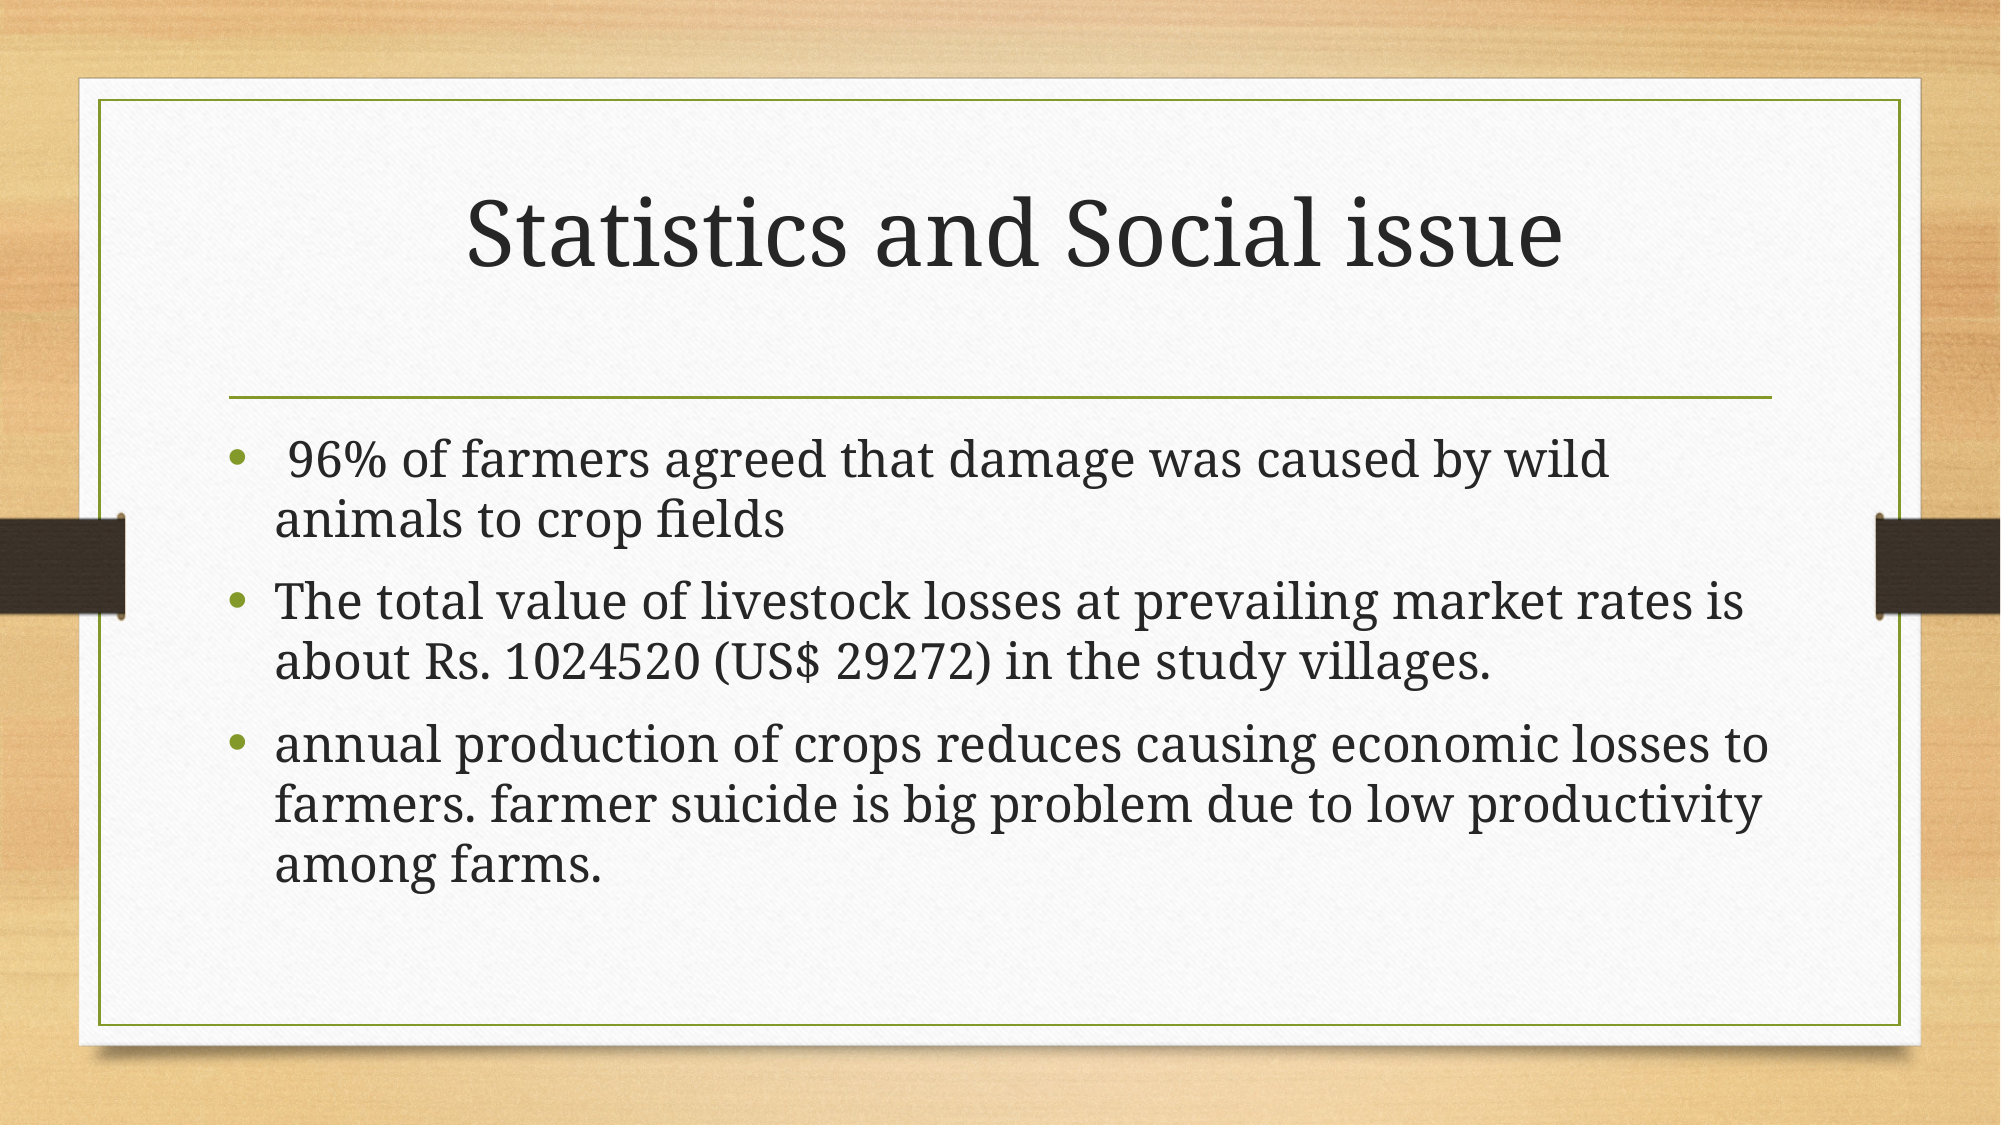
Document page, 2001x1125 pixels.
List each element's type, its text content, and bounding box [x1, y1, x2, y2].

title Statistics and Social issue [212, 147, 1820, 312]
list 96% of farmers agreed that damage was caused by wild animals to crop fields The total value of livestock losses at prevailing market rates is about Rs. 1024520 (US$ 29272) in the study villages. annual production of crops reduces causing economic losses to farmers. farmer suicide is big problem due to low productivity among farms. [212, 419, 1788, 964]
picture [0, 0, 2001, 1125]
